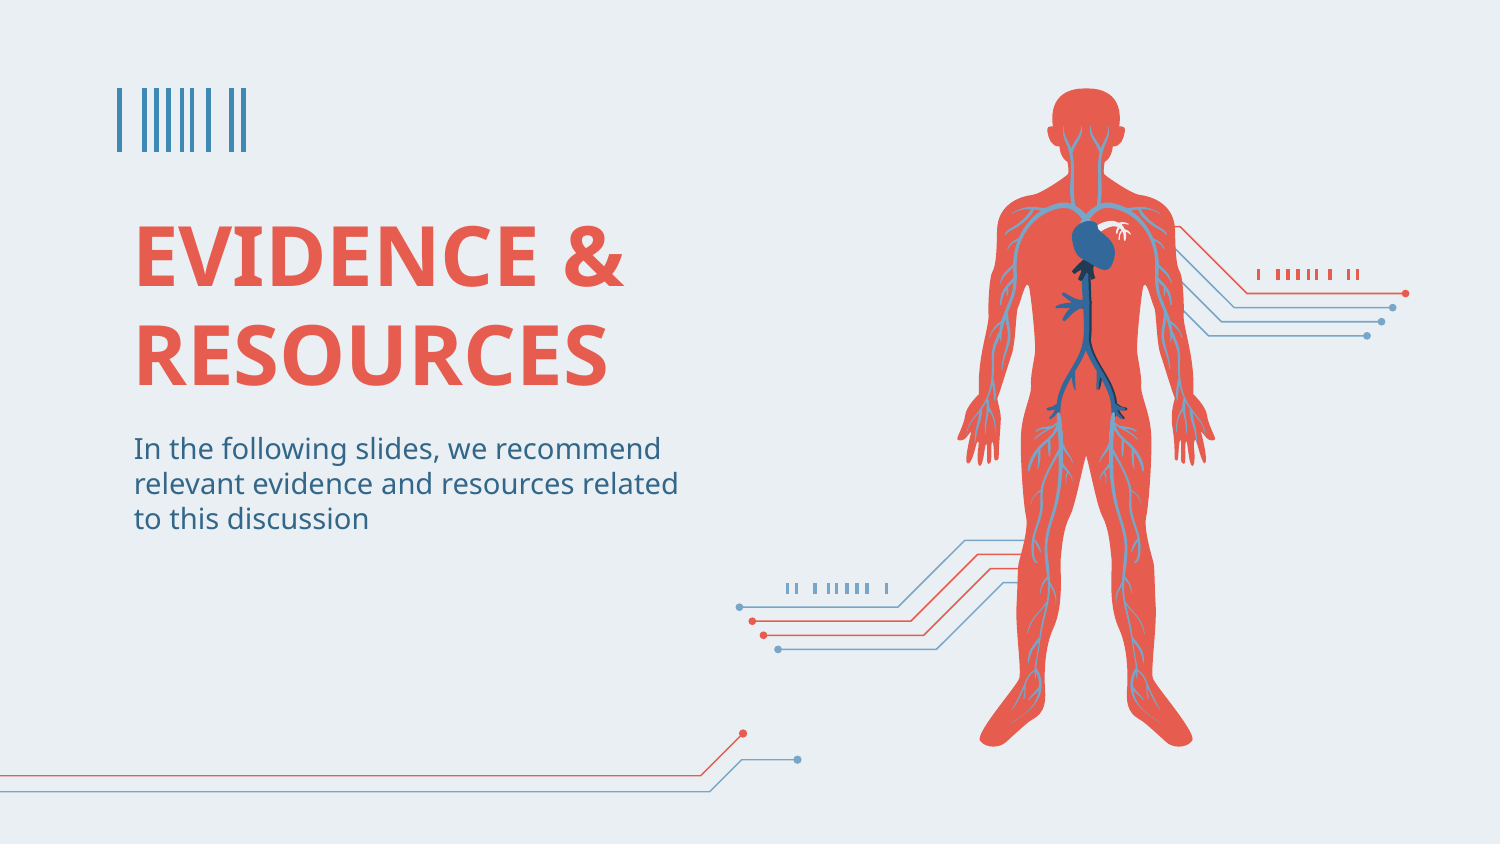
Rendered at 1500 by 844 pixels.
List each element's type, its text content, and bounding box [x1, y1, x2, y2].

title EVIDENCE & RESOURCES [117, 277, 754, 418]
subtitle In the following slides, we recommend relevant evidence and resources related to this discussion [118, 415, 710, 603]
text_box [735, 539, 951, 654]
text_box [956, 88, 1217, 747]
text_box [1220, 225, 1410, 340]
